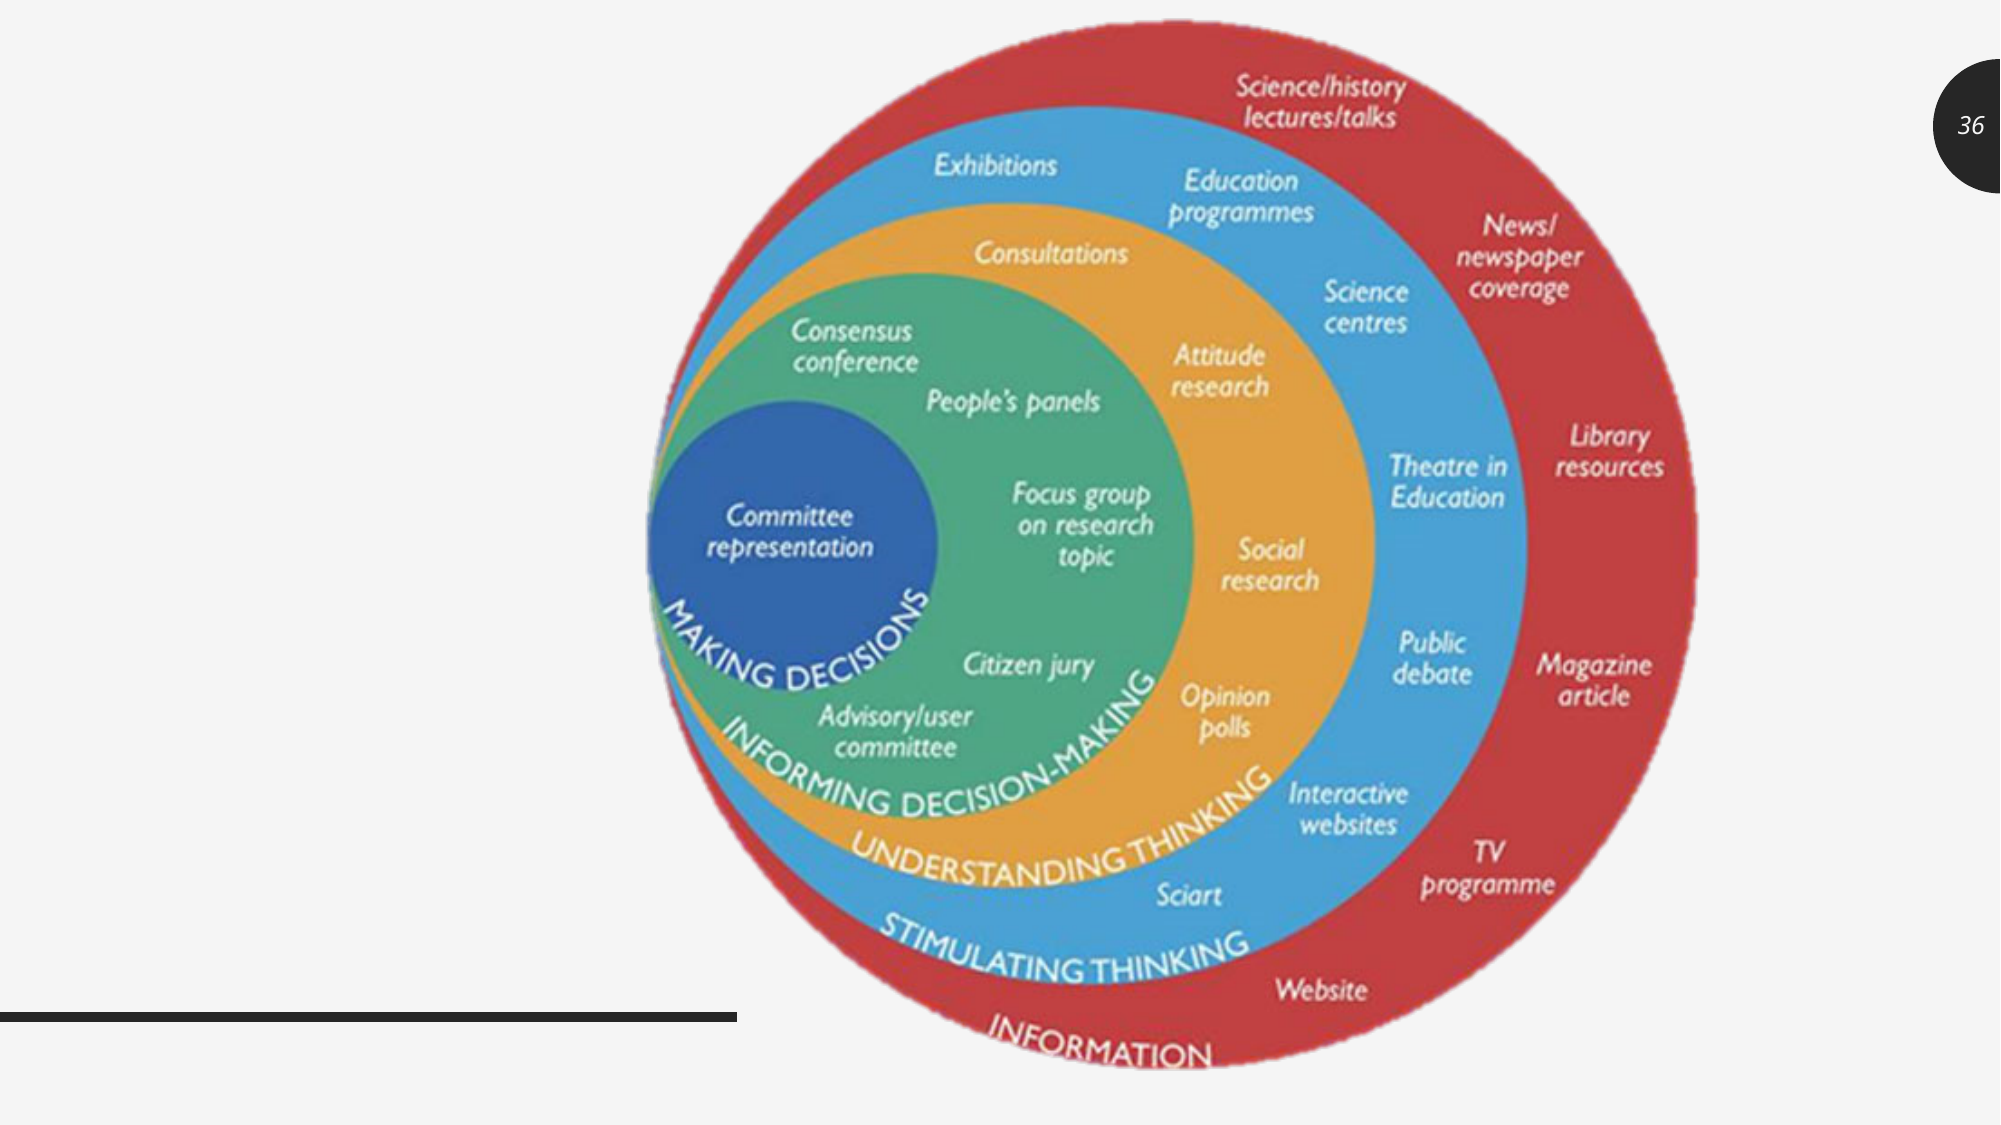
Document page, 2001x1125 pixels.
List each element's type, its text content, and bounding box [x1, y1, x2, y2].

slide_number 36 [1933, 96, 2000, 157]
picture [628, 0, 1714, 1125]
